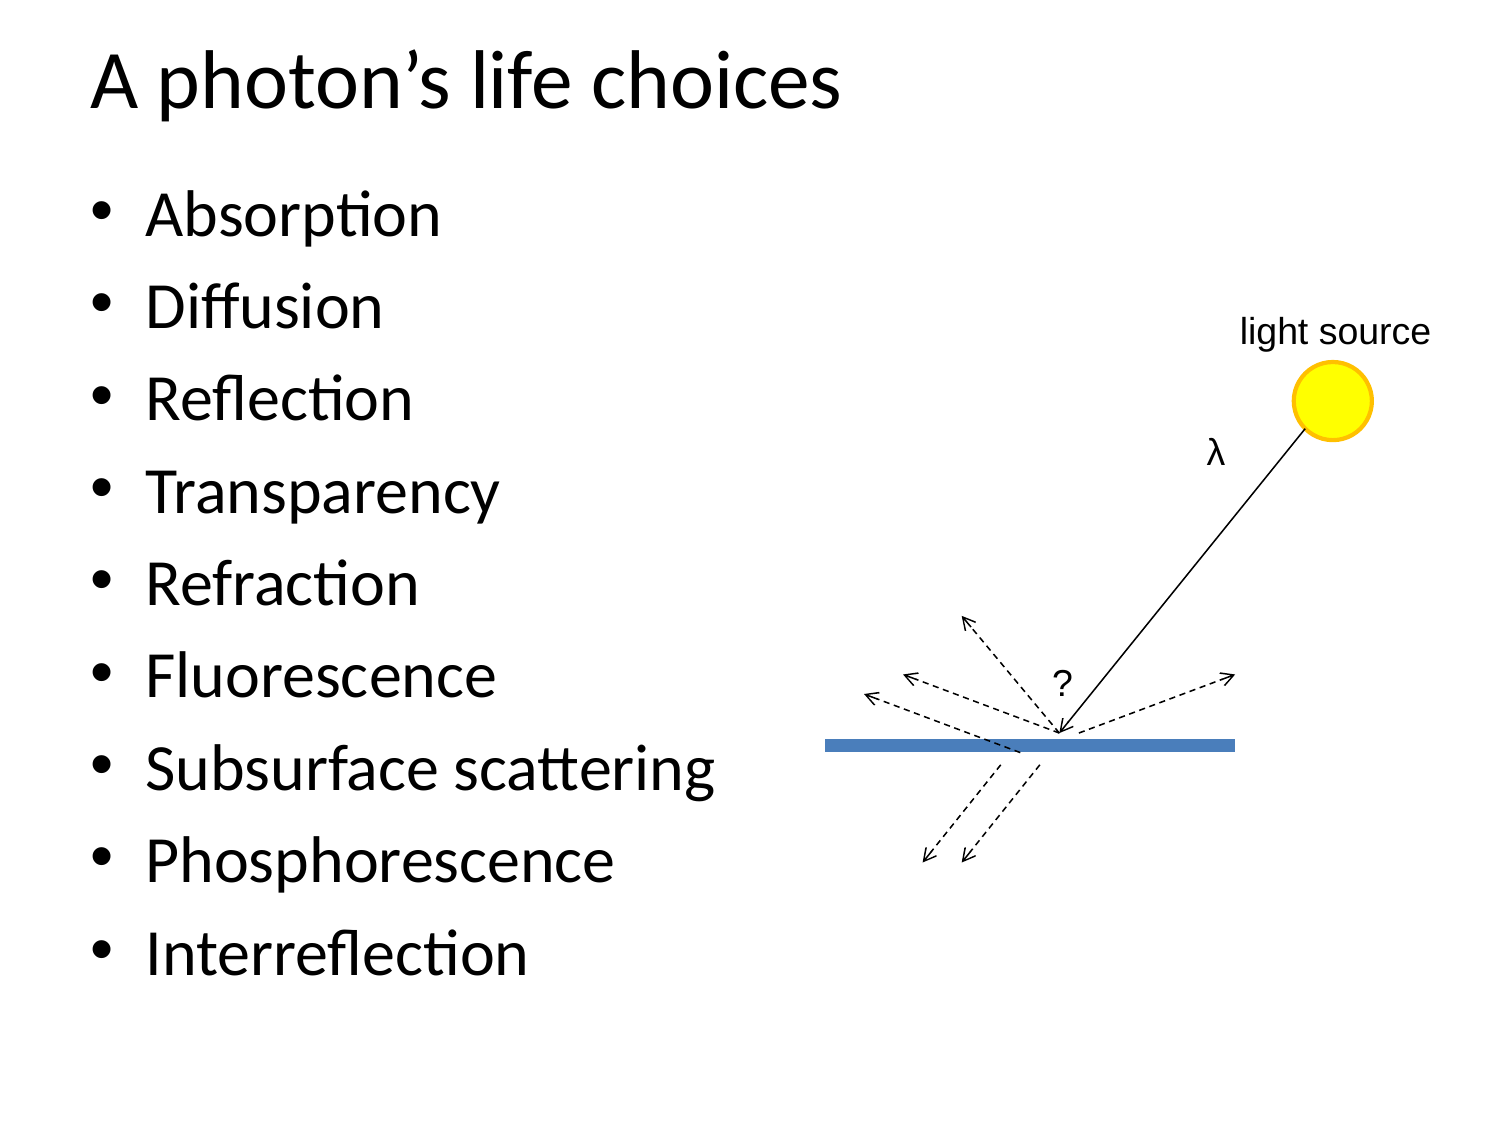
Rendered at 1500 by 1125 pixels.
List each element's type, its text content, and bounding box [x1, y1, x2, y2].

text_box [824, 299, 1451, 863]
list Absorption Diffusion Reflection Transparency Refraction Fluorescence Subsurface scattering Phosphorescence Interreflection [74, 162, 1426, 1006]
title A photon’s life choices [74, 0, 1426, 151]
